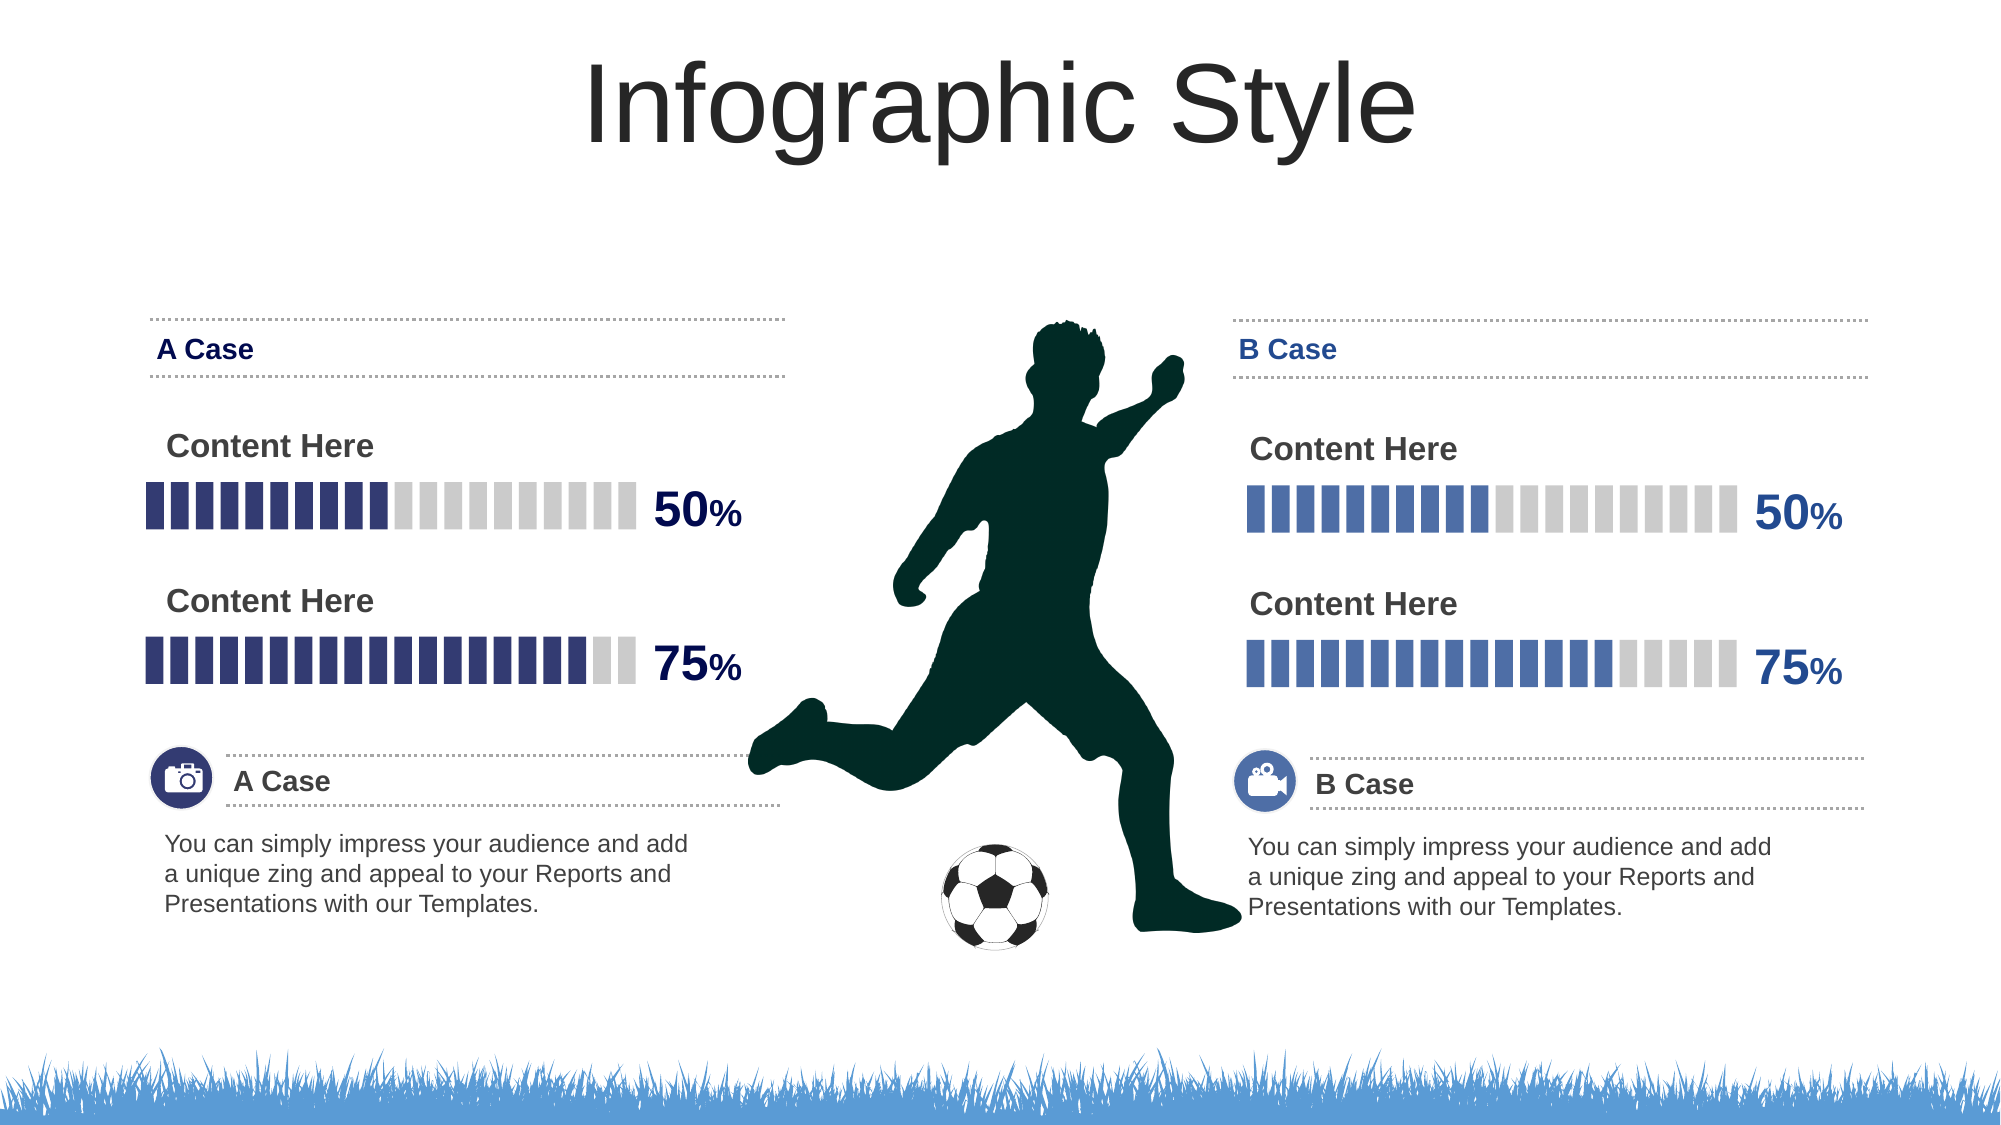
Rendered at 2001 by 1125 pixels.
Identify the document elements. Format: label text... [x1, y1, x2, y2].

text_box [1345, 639, 1365, 688]
text_box [219, 636, 239, 685]
text_box [1242, 748, 1298, 814]
text_box [343, 636, 363, 685]
text_box [163, 762, 204, 794]
text_box Content Here [151, 416, 390, 472]
text_box [1295, 639, 1315, 688]
text_box [1370, 484, 1390, 534]
text_box [170, 481, 190, 530]
text_box [1669, 484, 1688, 534]
picture [748, 319, 1242, 933]
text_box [940, 844, 1050, 951]
text_box [1395, 484, 1415, 534]
text_box [1345, 484, 1365, 534]
text_box [1519, 639, 1539, 688]
text_box [1320, 639, 1340, 688]
text_box B Case [1242, 323, 1353, 373]
text_box B Case [1300, 757, 1430, 808]
list Infographic Style [0, 47, 2000, 166]
text_box [393, 636, 413, 685]
text_box [617, 636, 637, 685]
text_box [1321, 484, 1340, 534]
text_box [145, 481, 165, 530]
text_box [1469, 639, 1489, 688]
text_box [145, 636, 164, 685]
text_box [493, 481, 513, 530]
text_box [518, 481, 538, 530]
text_box [1420, 484, 1440, 534]
text_box [194, 636, 214, 685]
text_box [1618, 639, 1638, 688]
text_box [468, 481, 488, 530]
text_box Content Here [151, 571, 390, 626]
text_box [1594, 484, 1614, 534]
text_box [518, 636, 537, 685]
text_box [1470, 484, 1490, 534]
text_box [294, 481, 314, 530]
text_box Content Here [1242, 574, 1473, 630]
text_box [244, 481, 264, 530]
text_box [1495, 484, 1514, 534]
text_box [1445, 484, 1465, 534]
text_box [418, 636, 438, 685]
text_box [593, 481, 612, 530]
text_box 75% [638, 623, 748, 699]
text_box A Case [218, 754, 346, 805]
text_box [418, 481, 438, 530]
text_box [319, 636, 338, 685]
text_box [1370, 639, 1390, 688]
text_box 50% [638, 468, 748, 544]
text_box [1693, 484, 1713, 534]
text_box [542, 636, 562, 685]
text_box [1668, 639, 1688, 688]
text_box [1544, 639, 1564, 688]
text_box You can simply impress your audience and add a unique zing and appeal to your Reports and Presentations with our Templates. [149, 820, 711, 925]
text_box [493, 636, 512, 685]
text_box [148, 744, 215, 811]
text_box [1270, 639, 1290, 688]
text_box [1271, 484, 1291, 534]
text_box [1246, 639, 1265, 688]
text_box [1247, 761, 1288, 798]
text_box [1643, 639, 1663, 688]
text_box [269, 481, 289, 530]
text_box [368, 636, 388, 685]
text_box [1718, 639, 1738, 688]
text_box [220, 481, 239, 530]
text_box 75% [1739, 626, 1858, 702]
text_box [269, 636, 289, 685]
text_box [592, 636, 612, 685]
text_box [1544, 484, 1564, 534]
text_box Content Here [1242, 420, 1473, 475]
text_box [1569, 639, 1589, 688]
text_box [344, 481, 364, 530]
text_box [468, 636, 488, 685]
text_box [1644, 484, 1664, 534]
text_box 50% [1739, 472, 1859, 547]
text_box [1569, 484, 1589, 534]
text_box [1246, 484, 1266, 534]
text_box [567, 636, 587, 685]
text_box [1718, 484, 1738, 534]
text_box [1494, 639, 1514, 688]
text_box [1619, 484, 1639, 534]
text_box [1519, 484, 1539, 534]
text_box A Case [141, 323, 269, 373]
text_box [195, 481, 215, 530]
text_box [244, 636, 264, 685]
text_box [443, 636, 463, 685]
text_box [1693, 639, 1713, 688]
text_box [1395, 639, 1415, 688]
text_box [1296, 484, 1315, 534]
text_box [1420, 639, 1439, 688]
text_box [1594, 639, 1613, 688]
text_box [319, 481, 339, 530]
text_box [617, 481, 637, 530]
text_box [568, 481, 587, 530]
text_box [369, 481, 389, 530]
text_box [443, 481, 463, 530]
text_box [169, 636, 189, 685]
text_box [1444, 639, 1464, 688]
text_box [543, 481, 563, 530]
text_box [294, 636, 313, 685]
text_box You can simply impress your audience and add a unique zing and appeal to your Reports and Presentations with our Templates. [1242, 823, 1794, 928]
text_box [394, 481, 413, 530]
